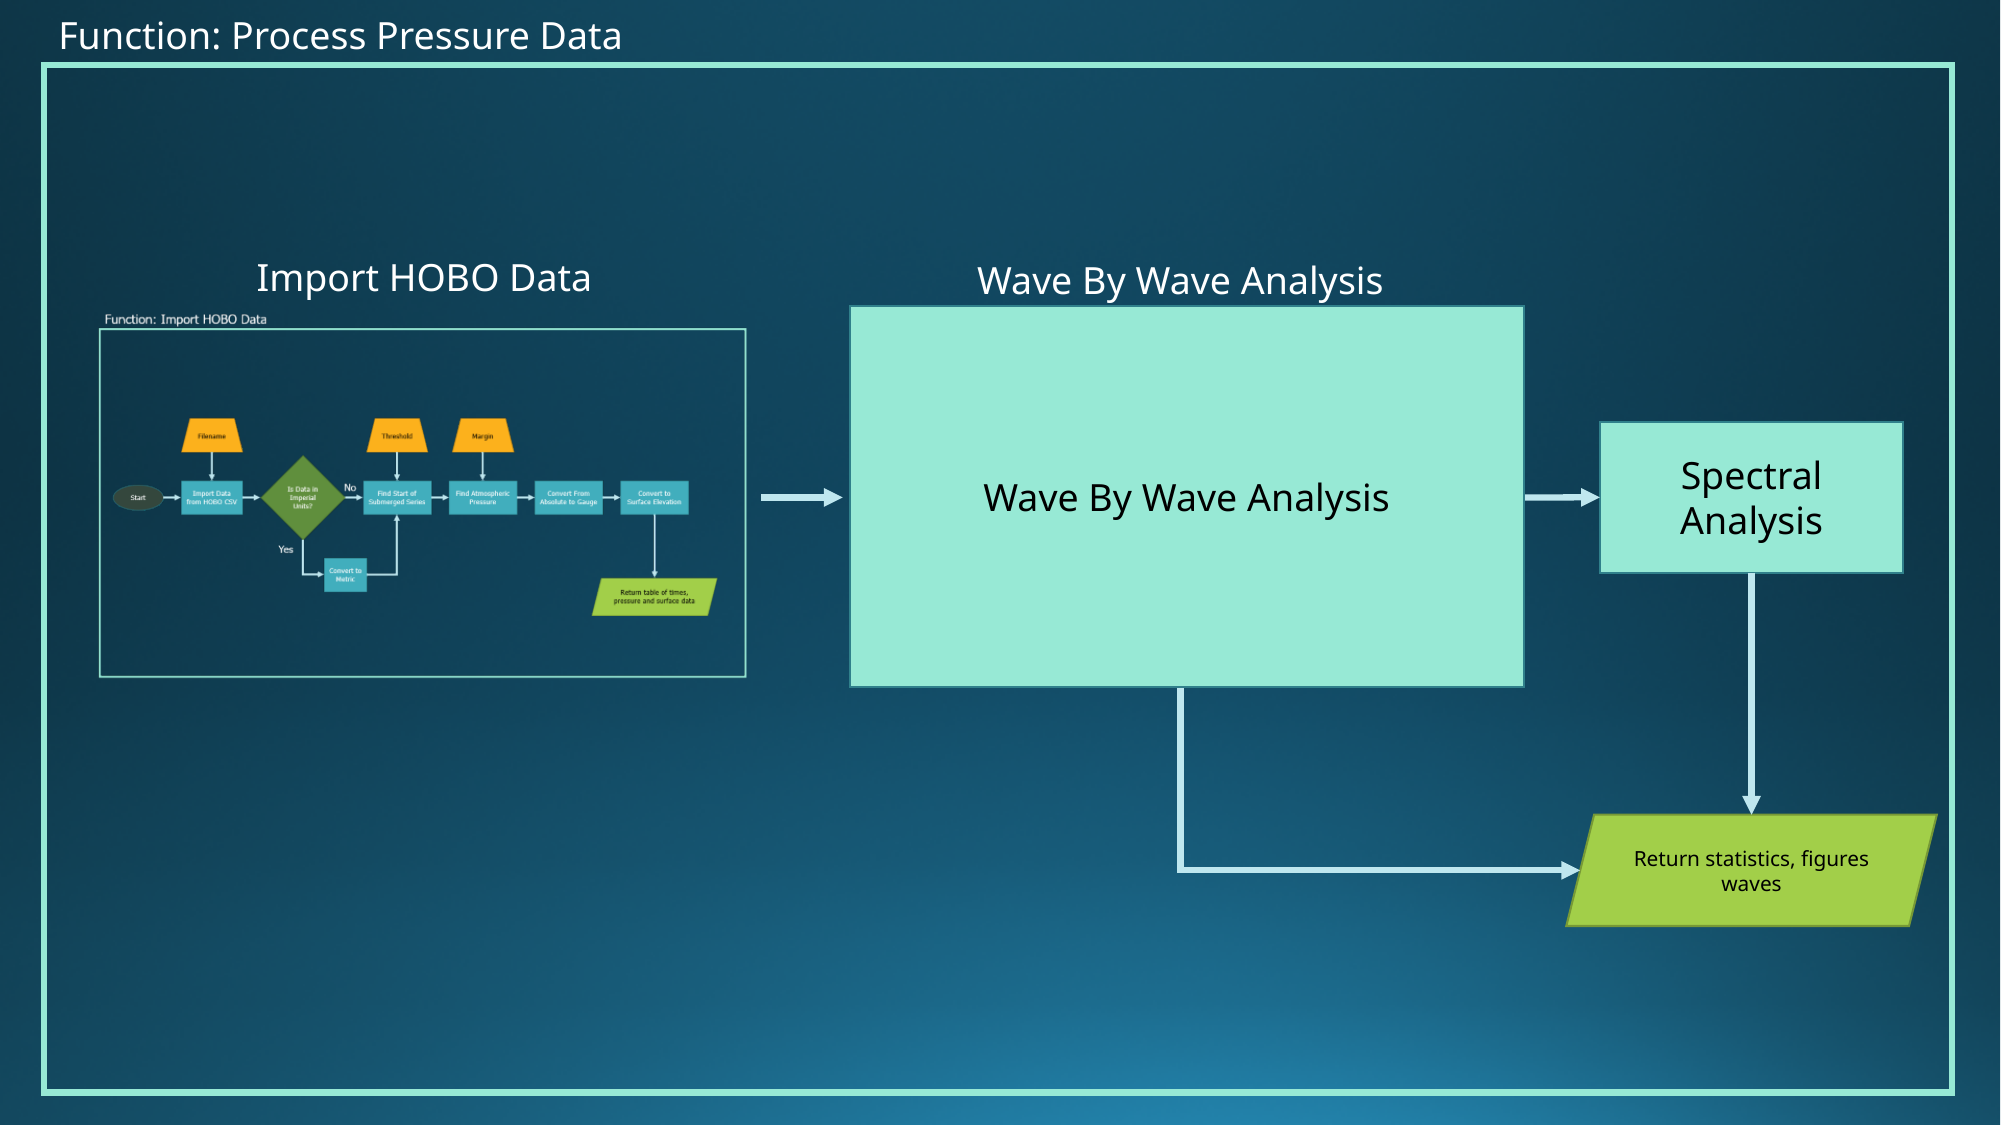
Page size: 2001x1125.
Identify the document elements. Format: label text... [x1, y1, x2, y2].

picture [0, 0, 2001, 1125]
text_box Wave By Wave Analysis [931, 249, 1430, 305]
text_box Spectral Analysis [1599, 421, 1904, 574]
text_box Function: Process Pressure Data [43, 4, 666, 64]
text_box Return statistics, figures waves [1564, 813, 1939, 928]
text_box Import HOBO Data [175, 246, 674, 306]
text_box [43, 64, 1953, 1093]
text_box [1288, 579, 1472, 979]
text_box Wave By Wave Analysis [849, 305, 1525, 688]
